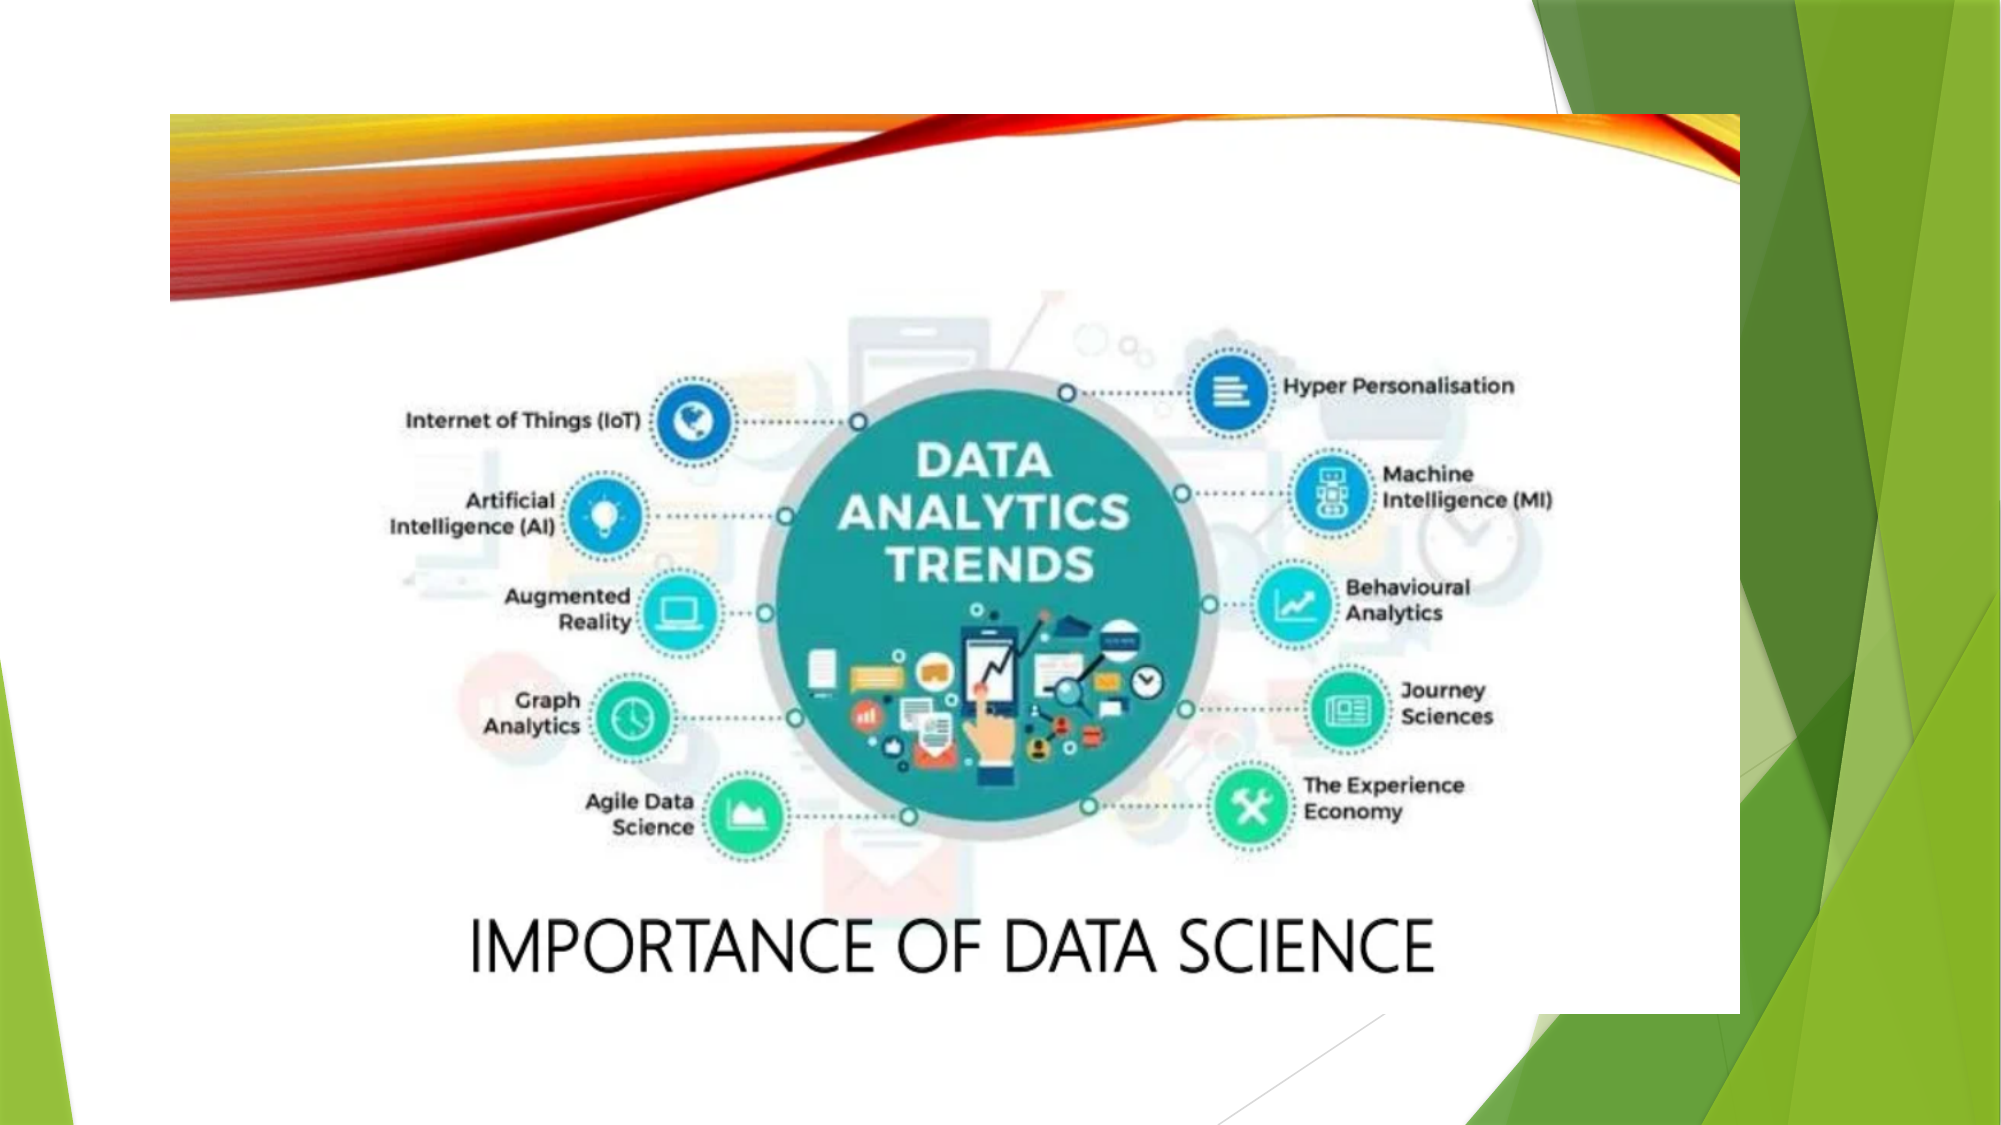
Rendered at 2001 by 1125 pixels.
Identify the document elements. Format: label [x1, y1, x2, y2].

list [170, 113, 1741, 1014]
